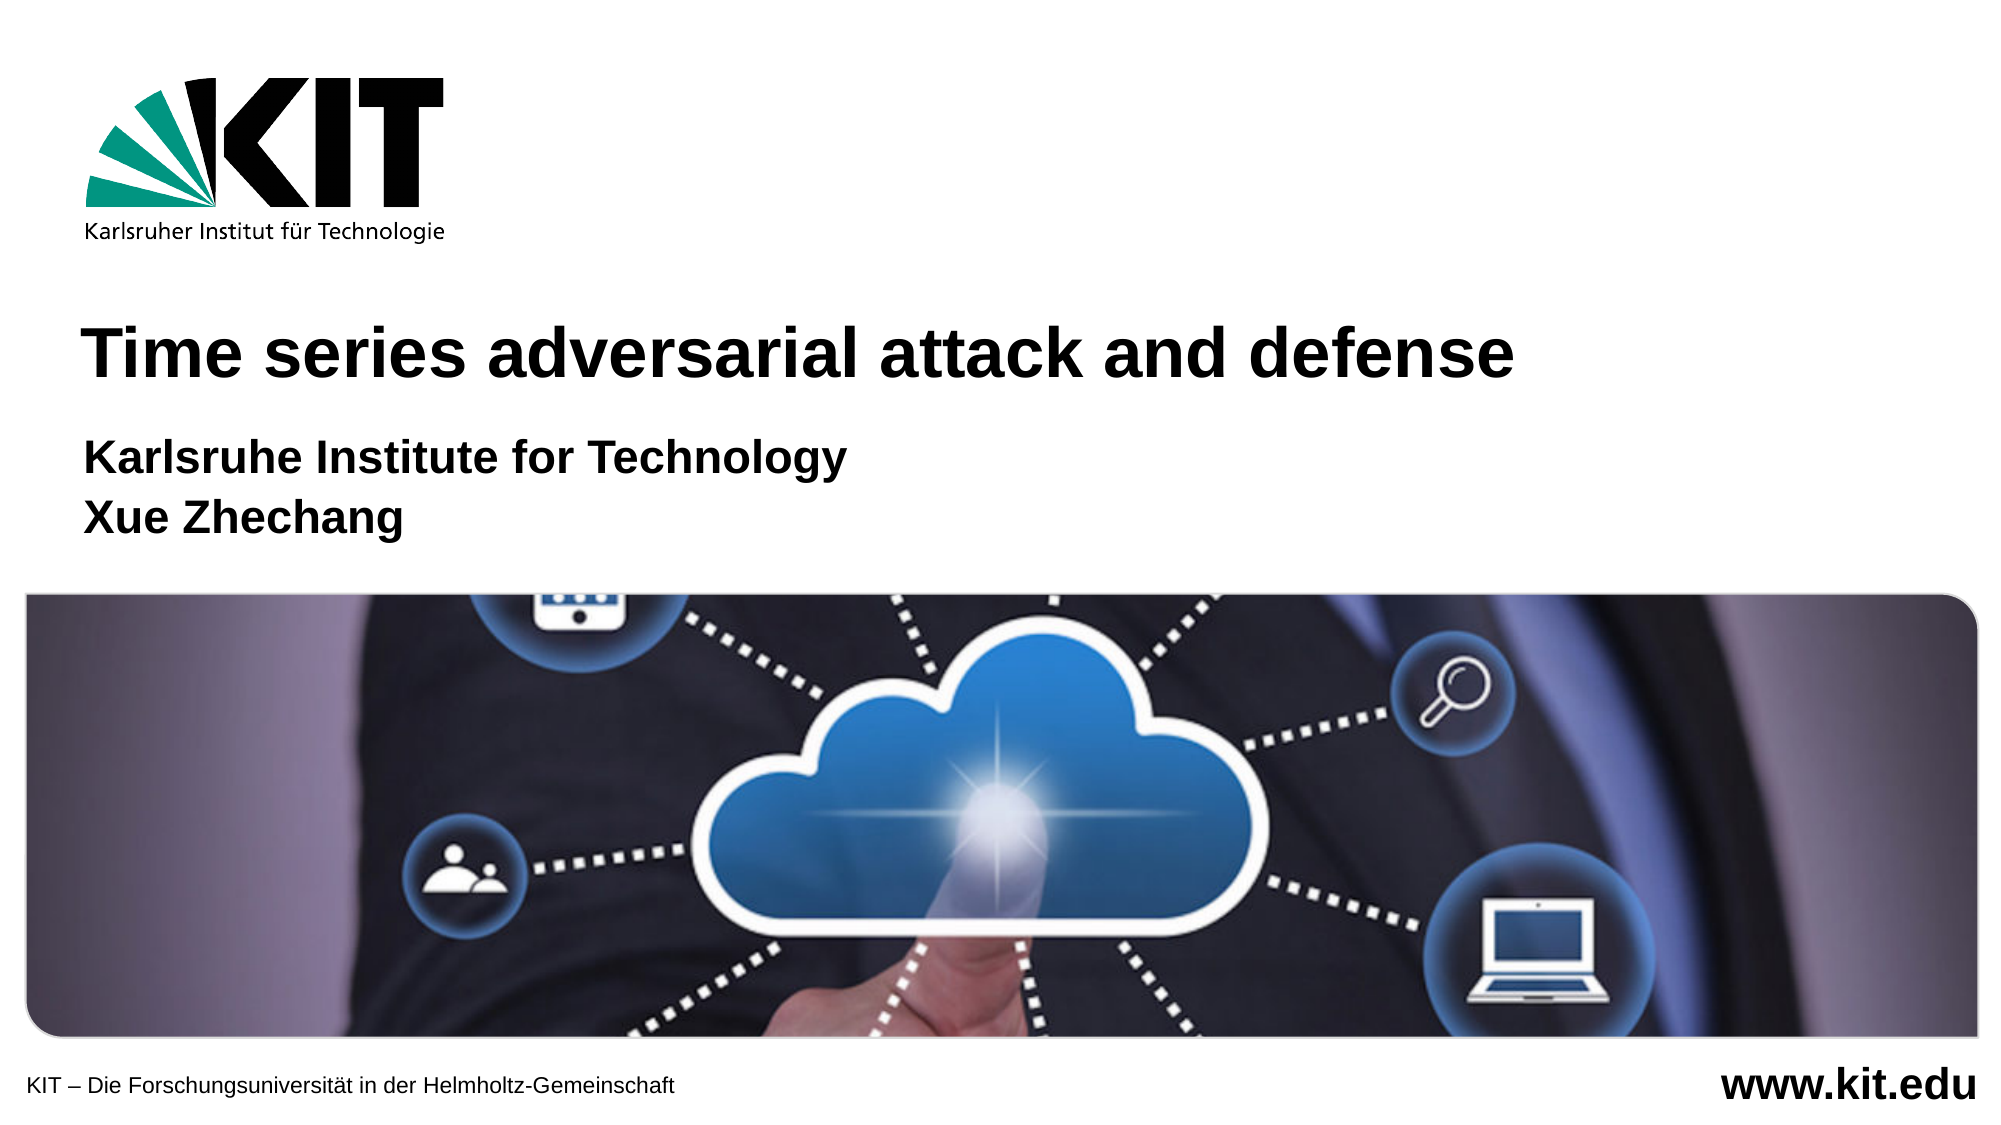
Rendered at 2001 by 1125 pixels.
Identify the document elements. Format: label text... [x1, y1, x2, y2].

picture [86, 78, 444, 244]
list Time series adversarial attack and defense [79, 316, 1945, 379]
list Karlsruhe Institute for Technology Xue Zhechang [83, 432, 1946, 545]
picture [25, 593, 1979, 1038]
